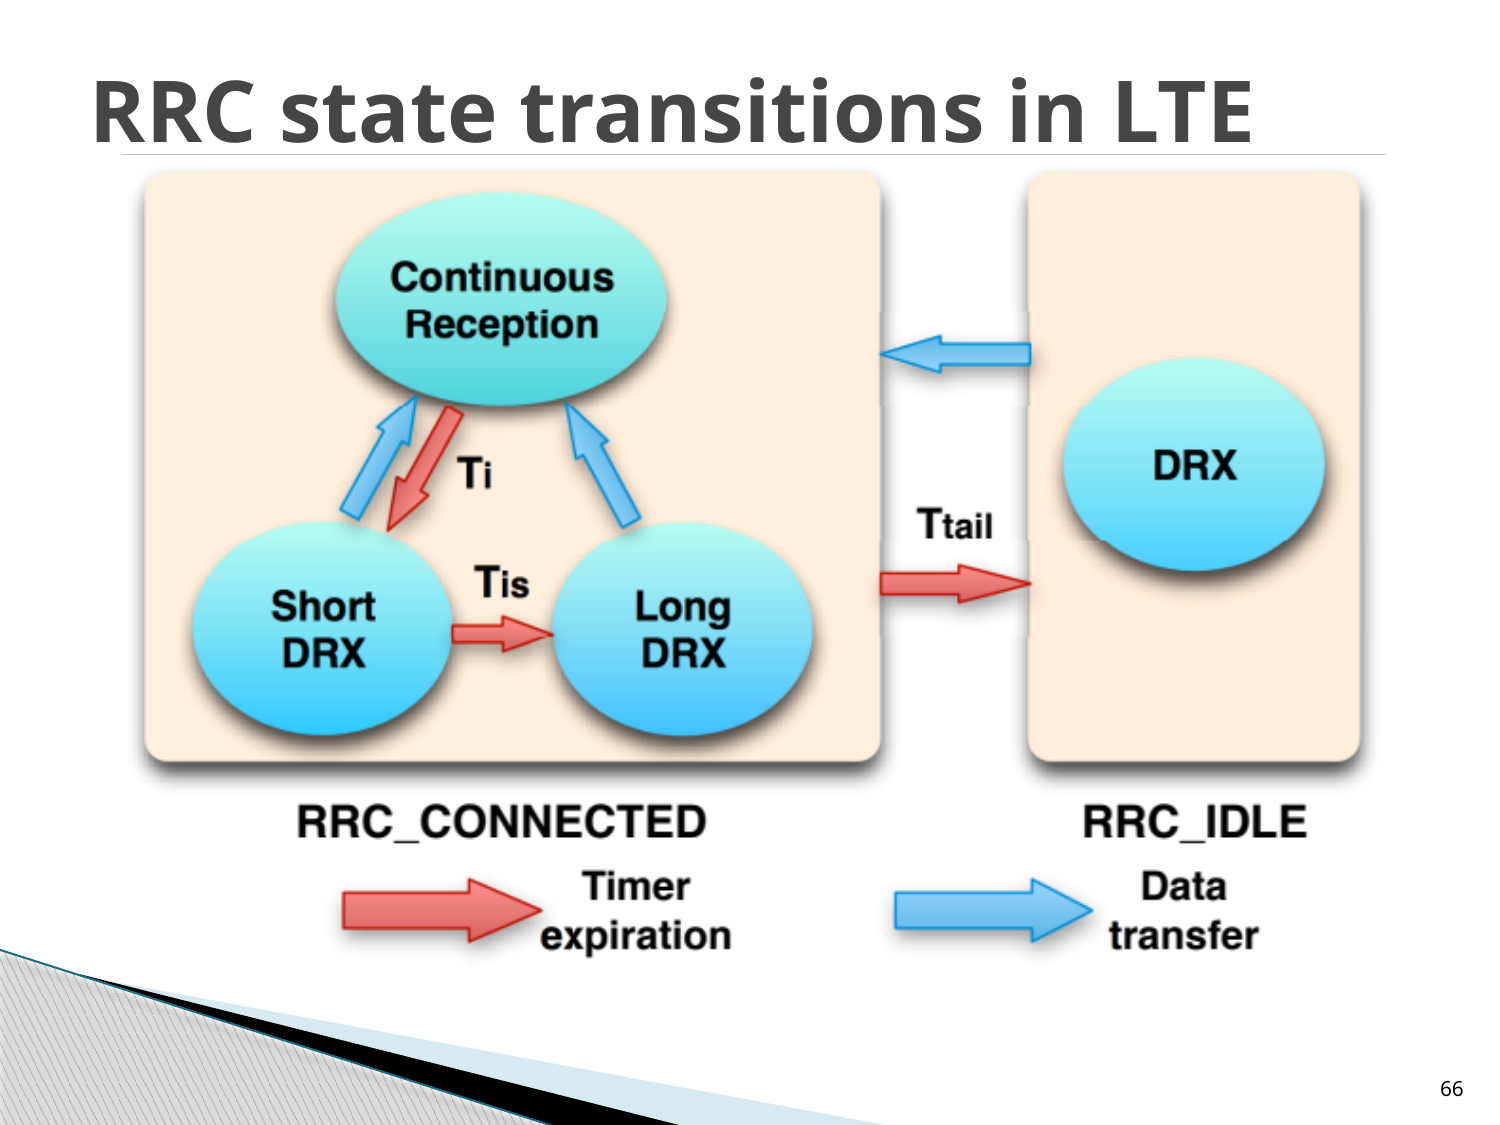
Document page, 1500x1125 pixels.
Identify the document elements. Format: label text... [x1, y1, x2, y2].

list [7, 153, 1500, 975]
slide_number 66 [1418, 1051, 1479, 1112]
table_cell 1.94% [105, 985, 542, 1125]
title RRC state transitions in LTE [75, 45, 1425, 153]
